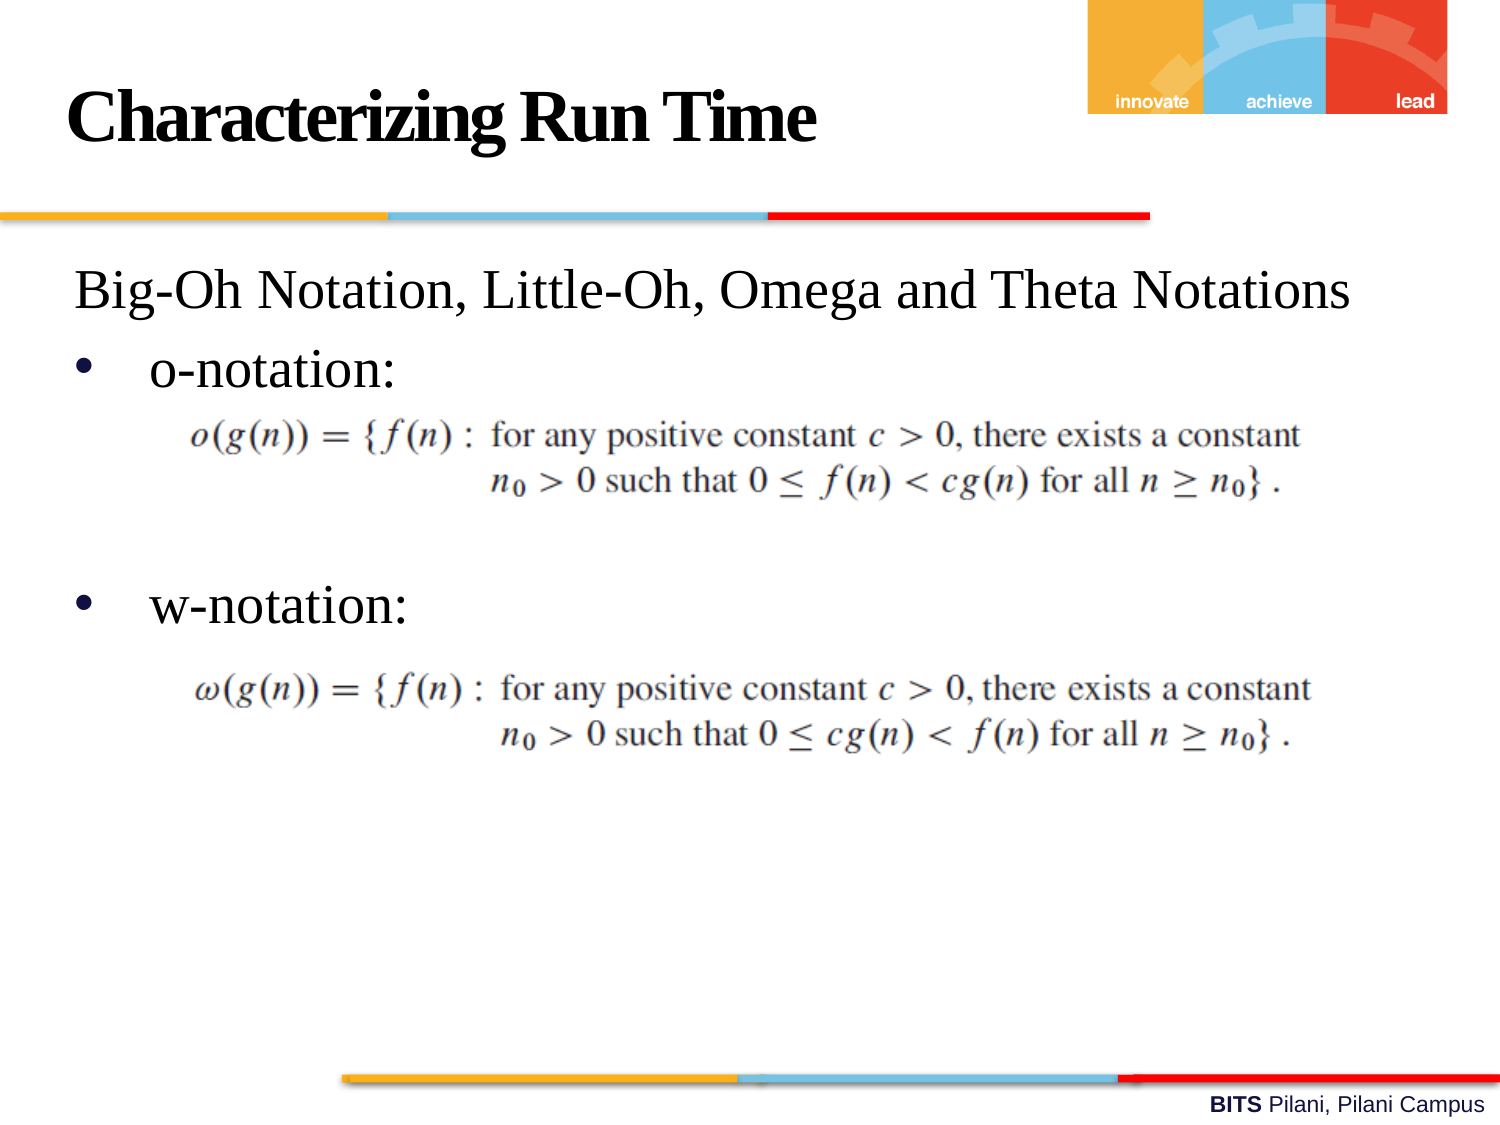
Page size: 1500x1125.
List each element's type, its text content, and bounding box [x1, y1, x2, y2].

list Big-Oh Notation, Little-Oh, Omega and Theta Notations o-notation: w-notation: [50, 245, 1400, 988]
picture [180, 663, 1320, 763]
picture [186, 412, 1314, 508]
picture [1087, 0, 1448, 114]
list Characterizing Run Time [50, 24, 1088, 213]
